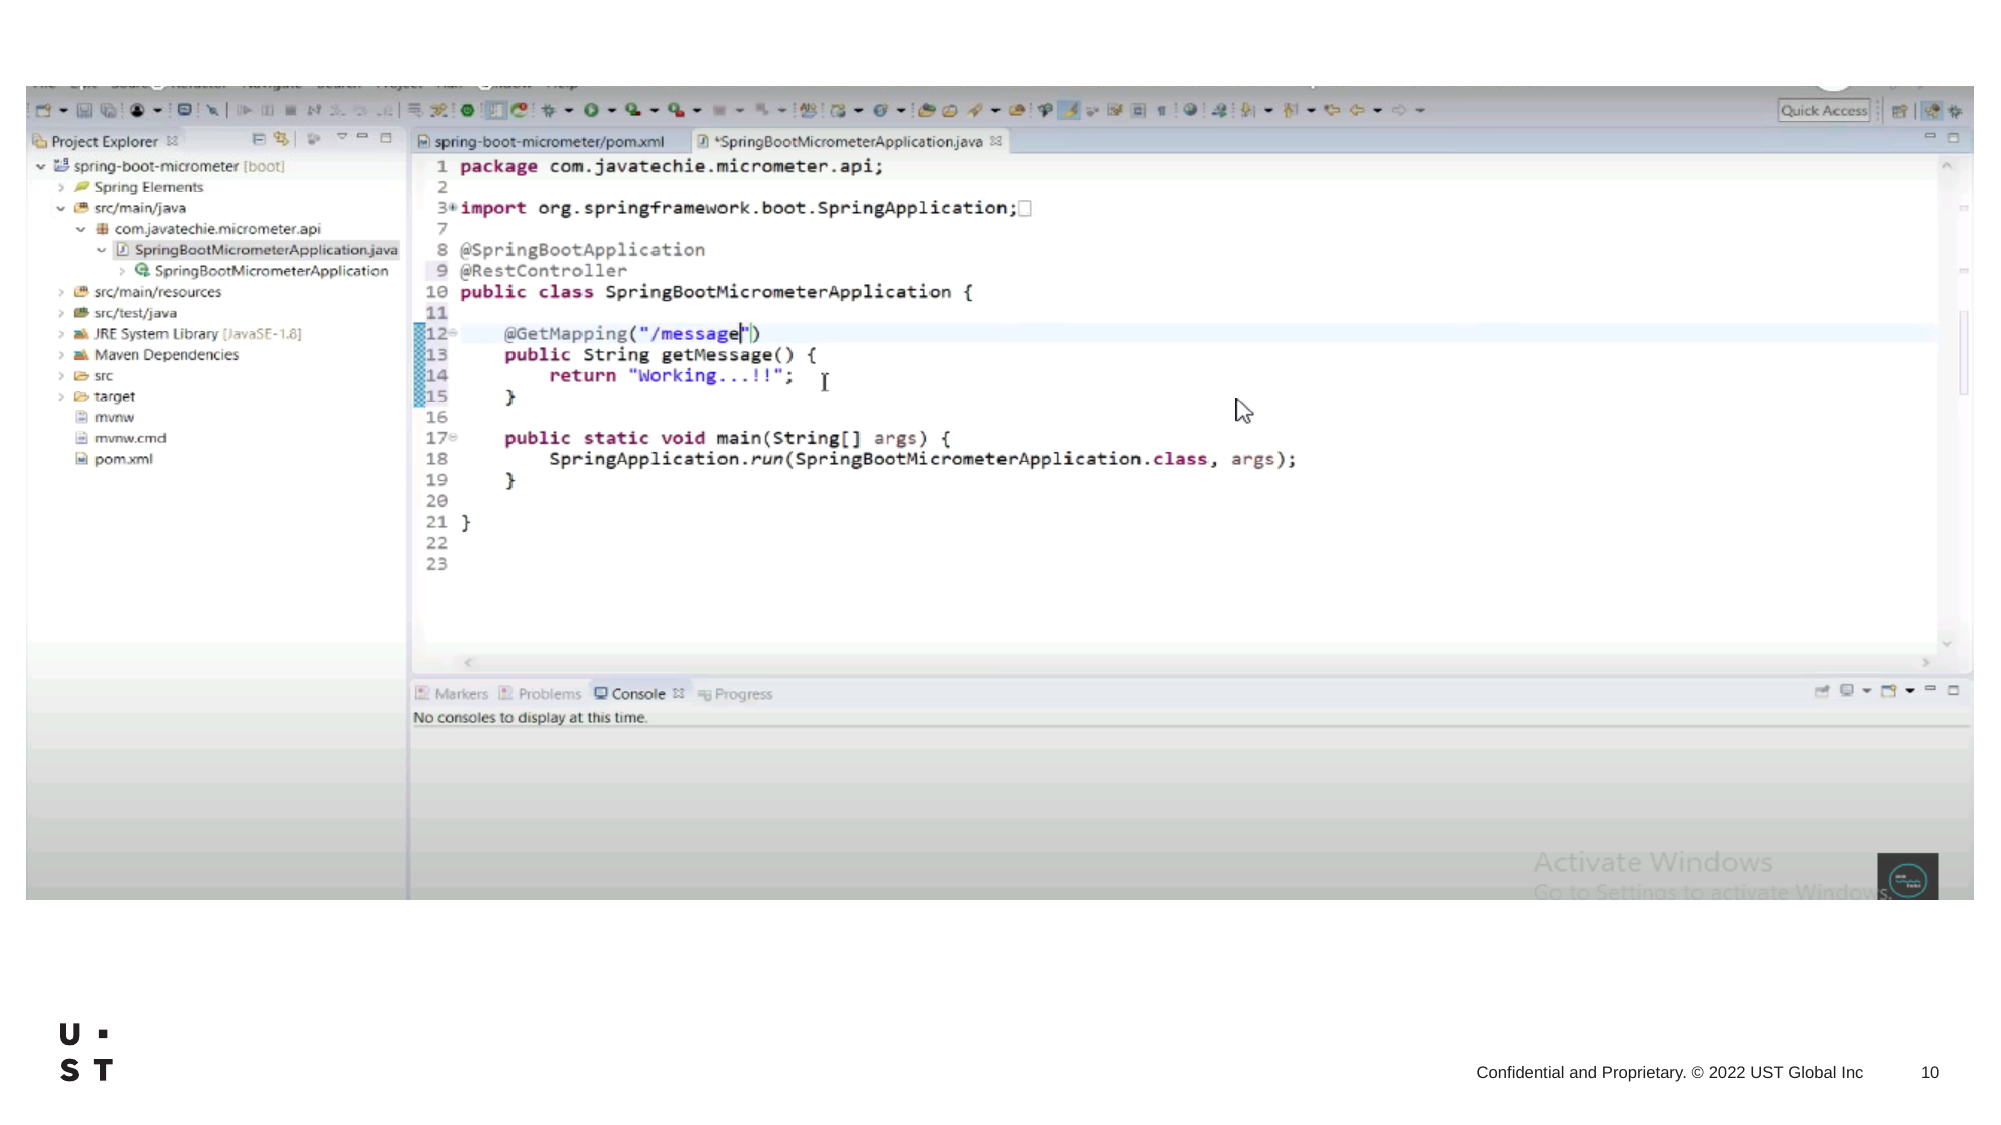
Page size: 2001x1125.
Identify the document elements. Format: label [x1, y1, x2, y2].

list [25, 86, 2000, 901]
